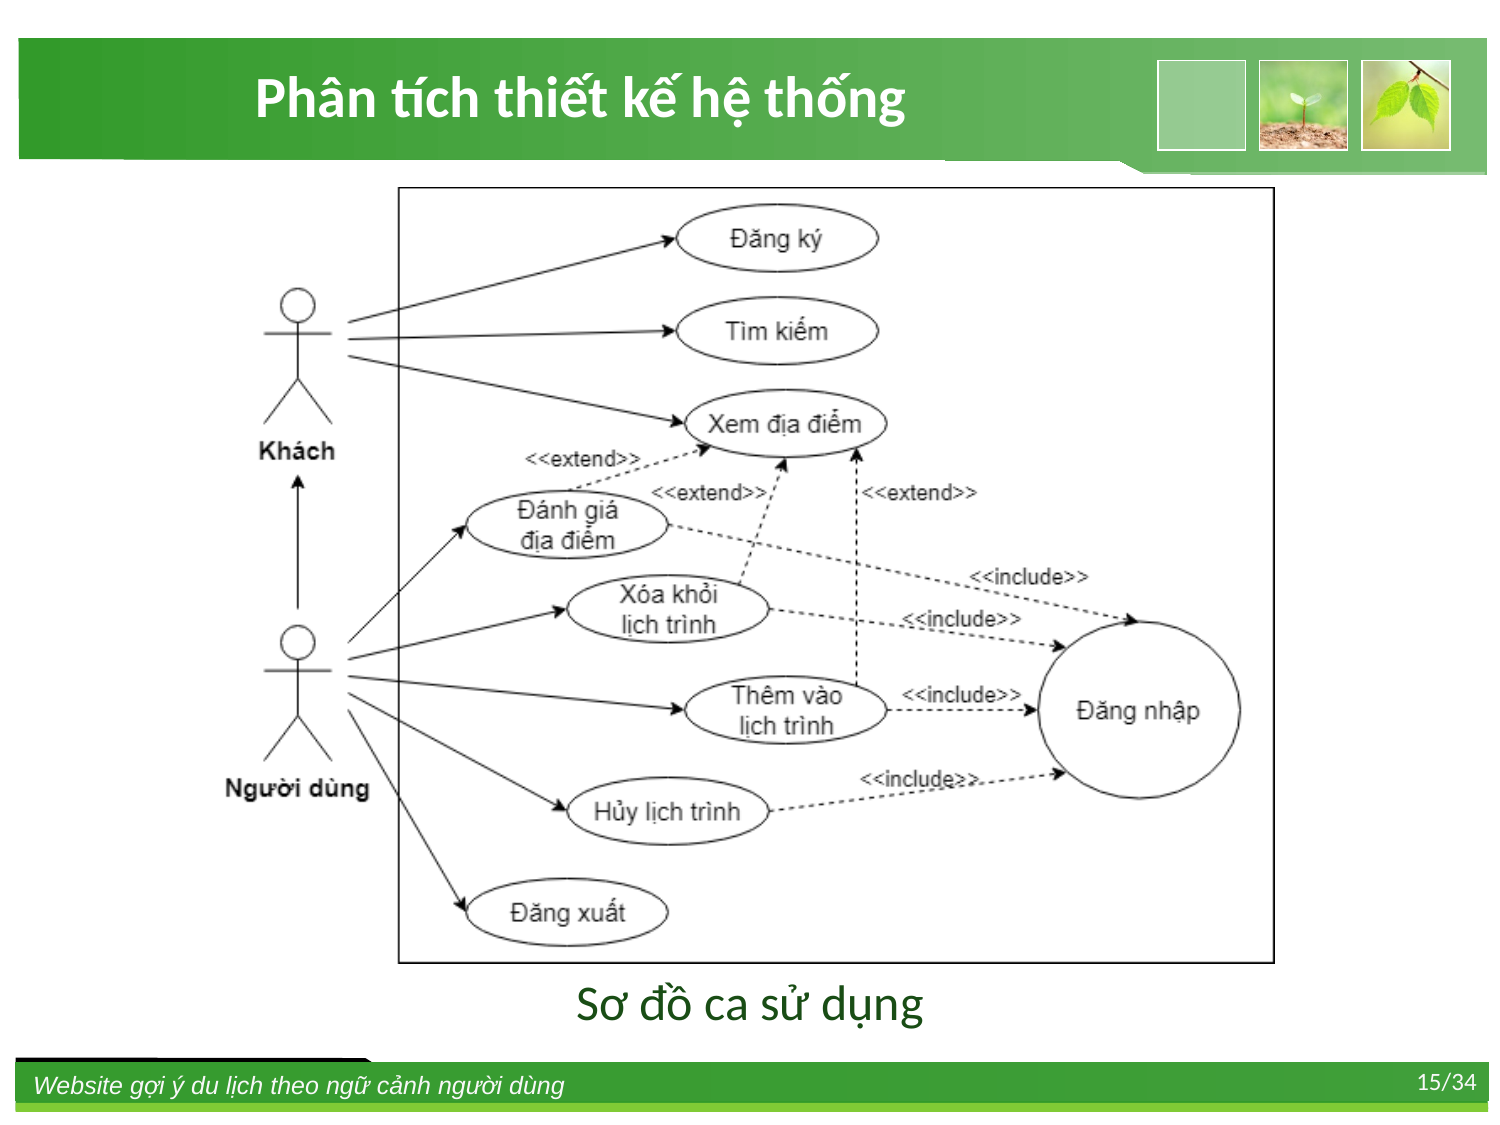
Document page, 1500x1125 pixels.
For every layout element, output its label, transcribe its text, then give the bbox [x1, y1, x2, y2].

picture [224, 187, 1276, 964]
picture [1363, 61, 1449, 149]
picture [15, 1062, 1489, 1101]
text_box Phân tích thiết kế hệ thống [24, 37, 1138, 150]
picture [1260, 61, 1347, 149]
text_box Sơ đồ ca sử dụng [224, 970, 1275, 1038]
